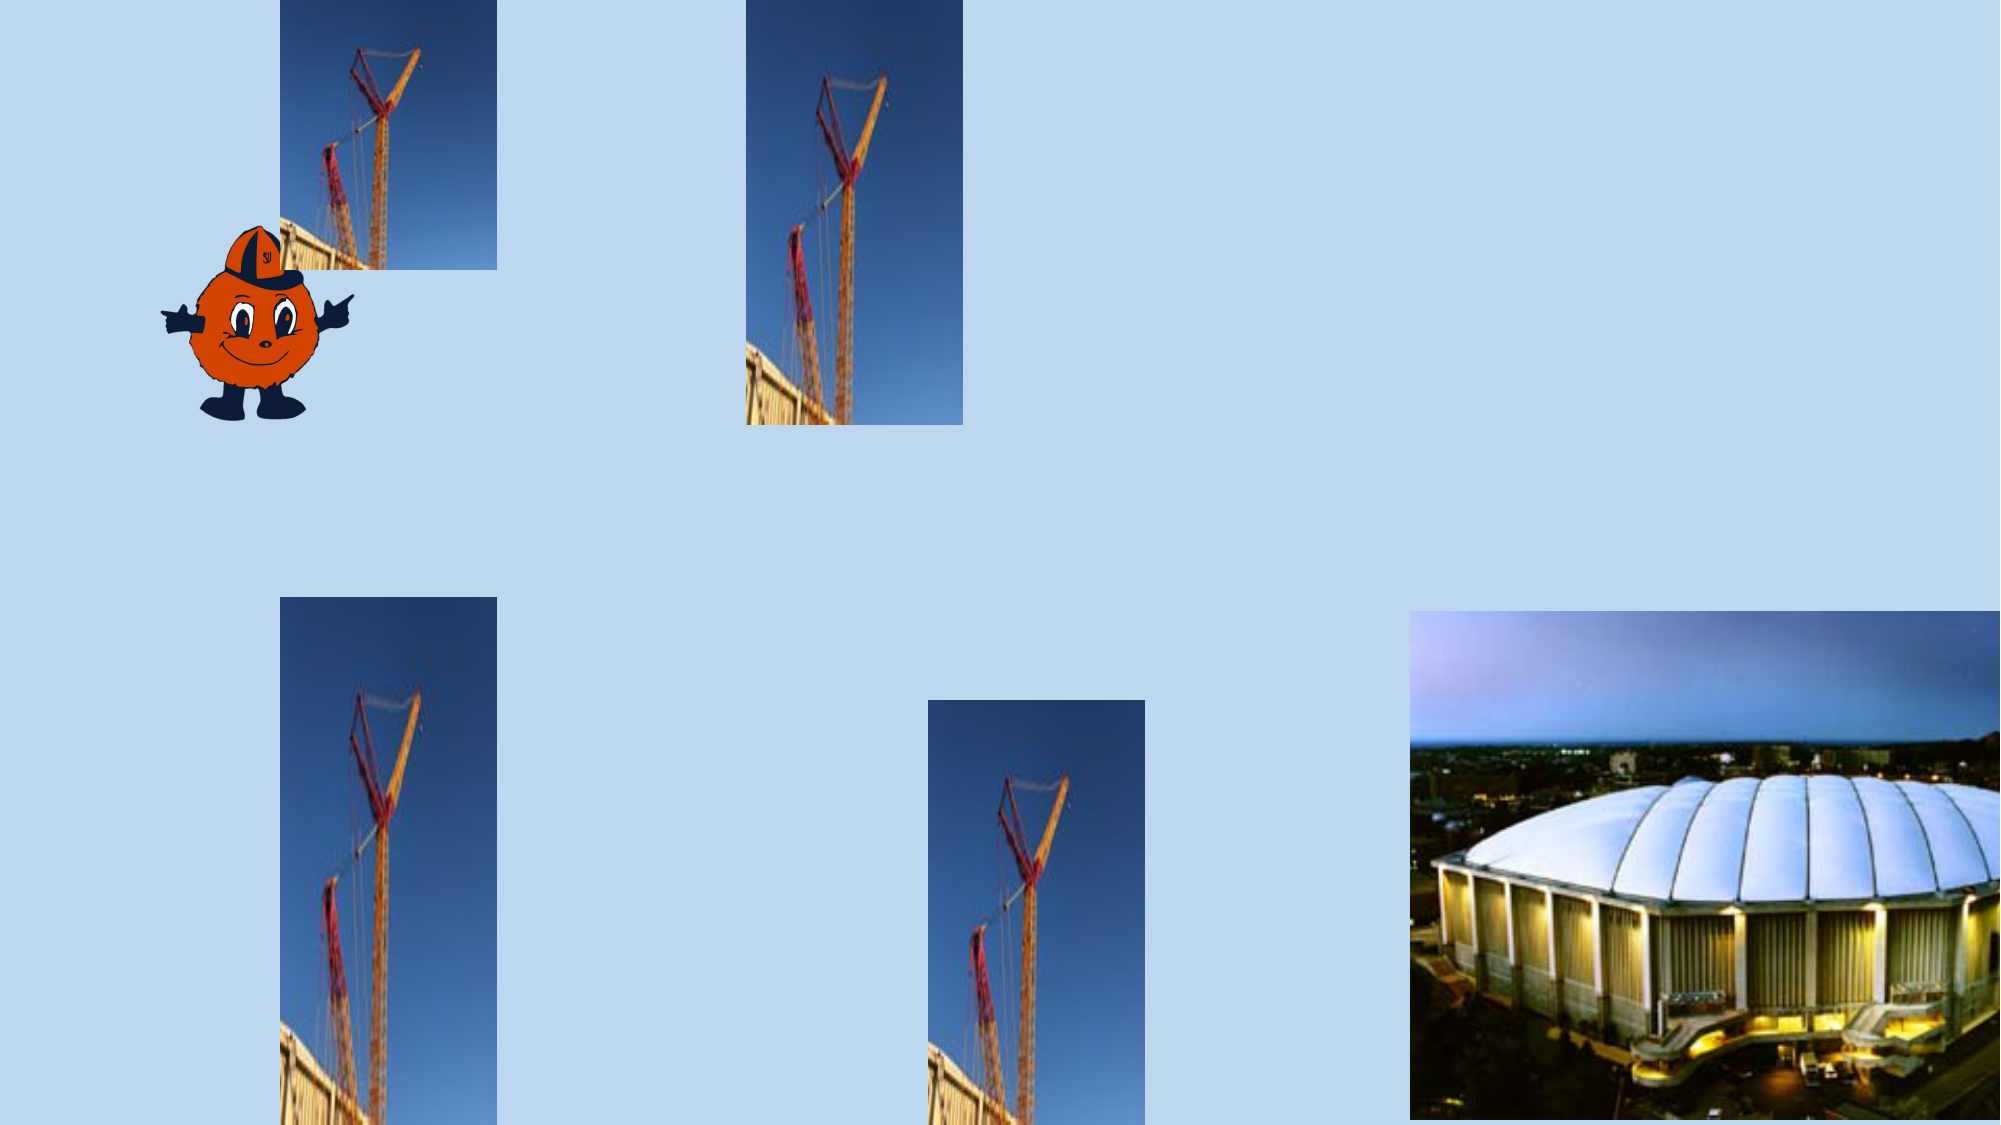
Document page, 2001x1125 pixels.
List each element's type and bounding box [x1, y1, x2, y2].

text_box [0, 0, 2000, 1125]
